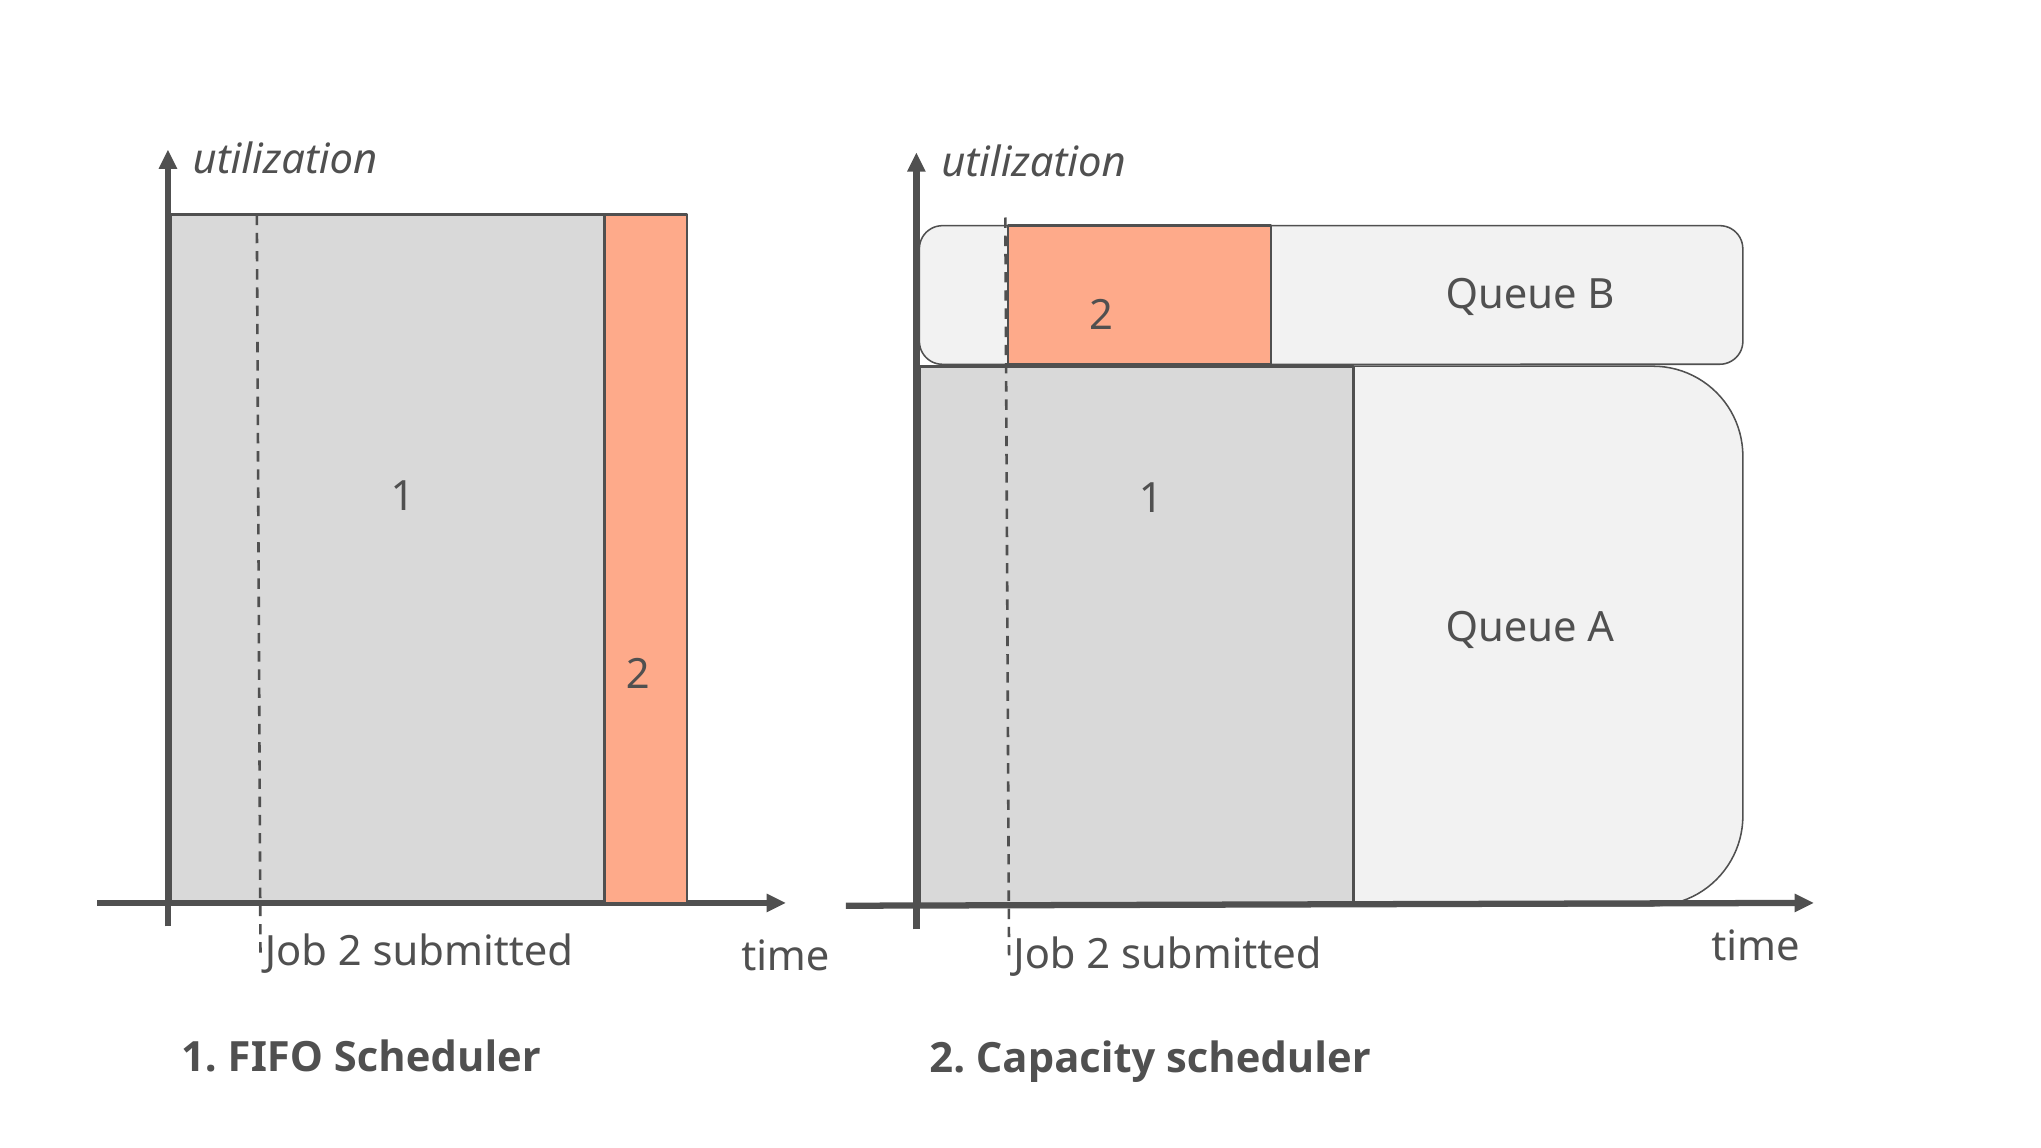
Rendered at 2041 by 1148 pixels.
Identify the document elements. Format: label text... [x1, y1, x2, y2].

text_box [1010, 902, 1814, 906]
text_box time [1681, 902, 1882, 993]
text_box [261, 214, 604, 900]
text_box Job 2 submitted [234, 907, 609, 998]
text_box [604, 214, 688, 630]
text_box time [711, 912, 912, 1003]
text_box 2 [1059, 271, 1160, 362]
text_box [920, 365, 1005, 902]
text_box [604, 721, 688, 902]
text_box [920, 224, 1005, 365]
text_box [171, 214, 256, 900]
text_box Queue B [1415, 249, 1693, 340]
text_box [845, 902, 1005, 906]
text_box [1010, 224, 1744, 366]
text_box 1 [360, 451, 461, 542]
text_box [1354, 365, 1744, 901]
text_box [1010, 365, 1354, 902]
text_box [1010, 225, 1272, 365]
text_box 2 [595, 630, 696, 721]
text_box Queue A [1415, 583, 1693, 674]
text_box 1. FIFO Scheduler [150, 1012, 849, 1103]
text_box utilization [162, 114, 461, 205]
text_box 2. Capacity scheduler [899, 1014, 1598, 1105]
text_box 1 [1109, 454, 1209, 545]
text_box Job 2 submitted [983, 910, 1358, 1001]
text_box utilization [911, 117, 1210, 208]
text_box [256, 214, 261, 957]
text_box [1005, 217, 1010, 959]
